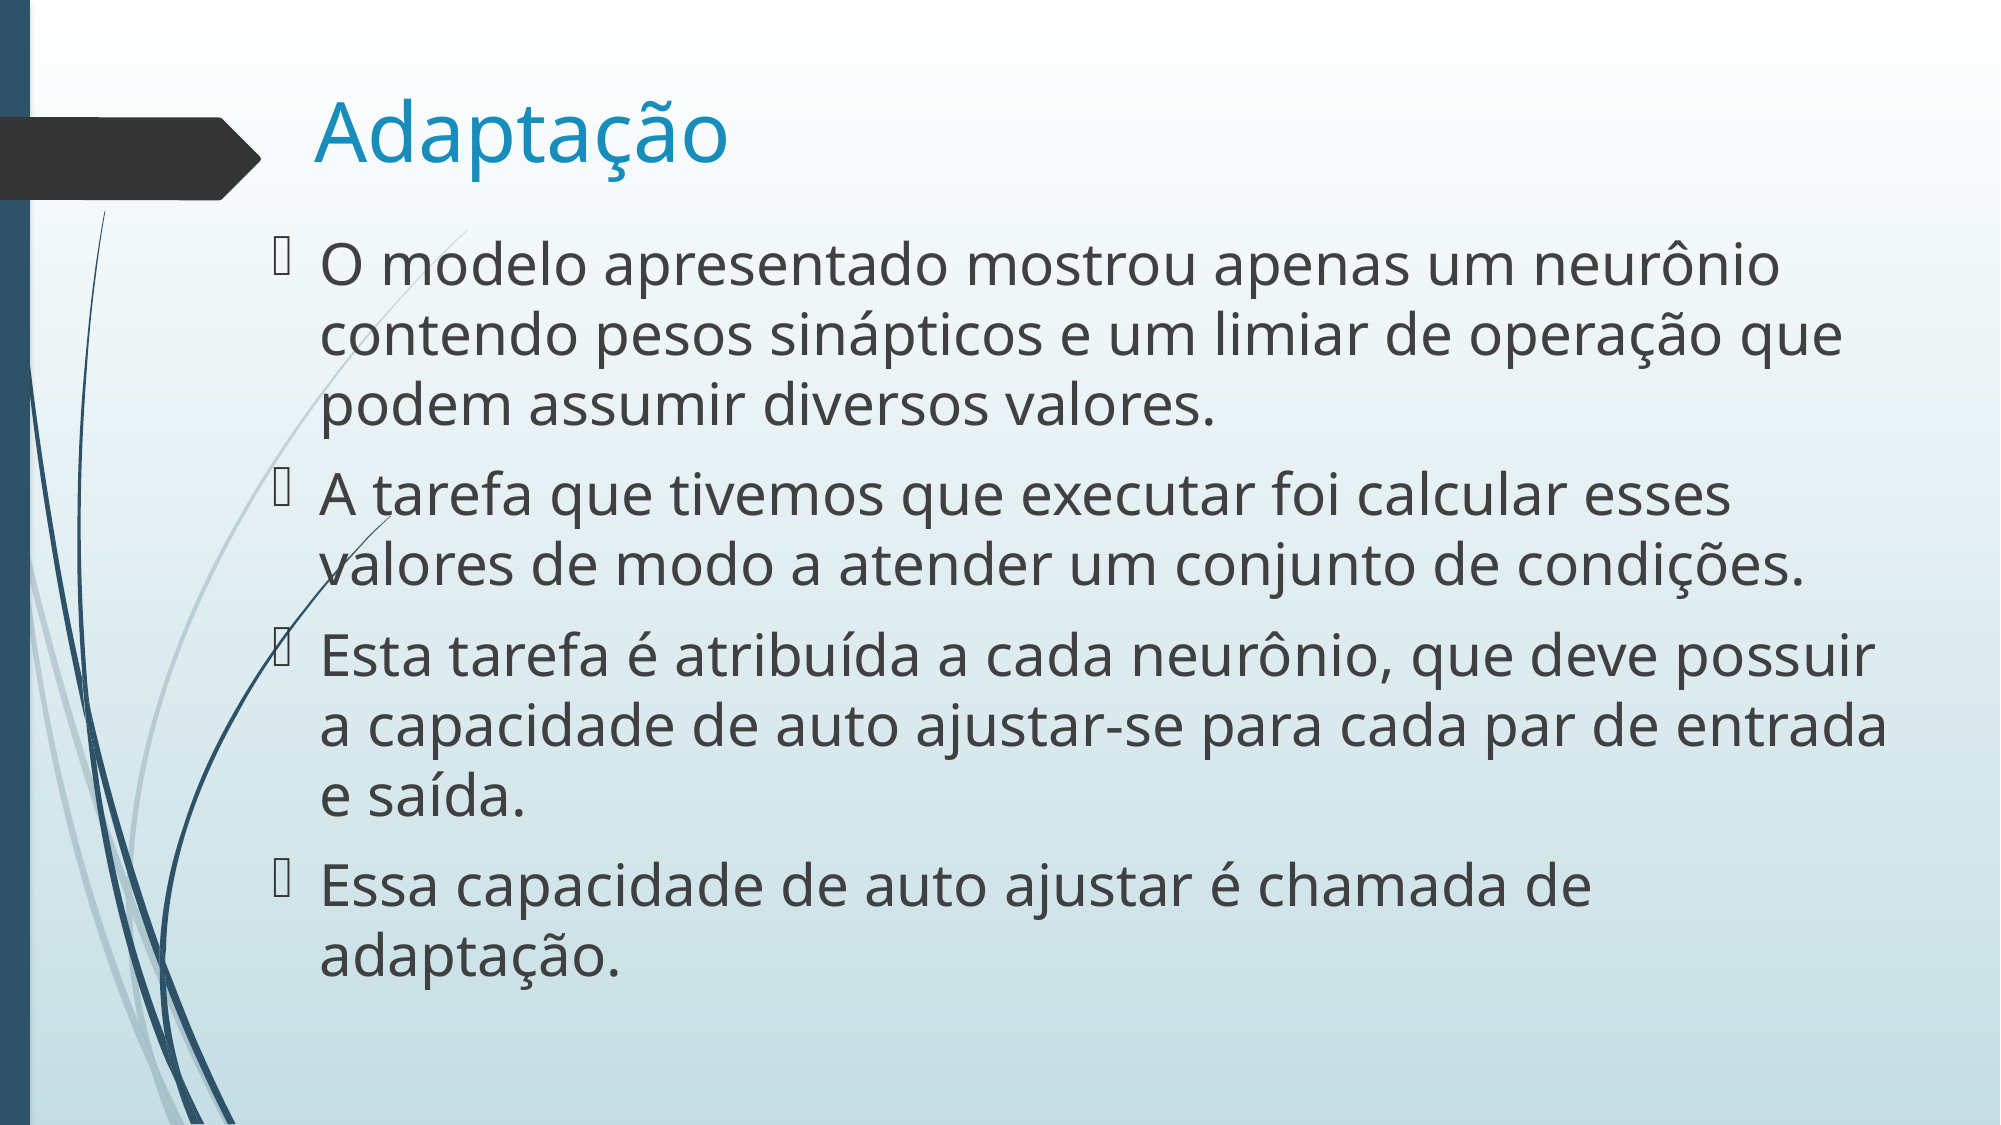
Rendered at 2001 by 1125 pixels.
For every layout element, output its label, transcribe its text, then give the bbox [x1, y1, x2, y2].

title Adaptação [299, 71, 1968, 190]
text_box O modelo apresentado mostrou apenas um neurônio contendo pesos sinápticos e um limiar de operação que podem assumir diversos valores. A tarefa que tivemos que executar foi calcular esses valores de modo a atender um conjunto de condições. Esta tarefa é atribuída a cada neurônio, que deve possuir a capacidade de auto ajustar-se para cada par de entrada e saída. Essa capacidade de auto ajustar é chamada de adaptação. [182, 219, 1920, 1076]
